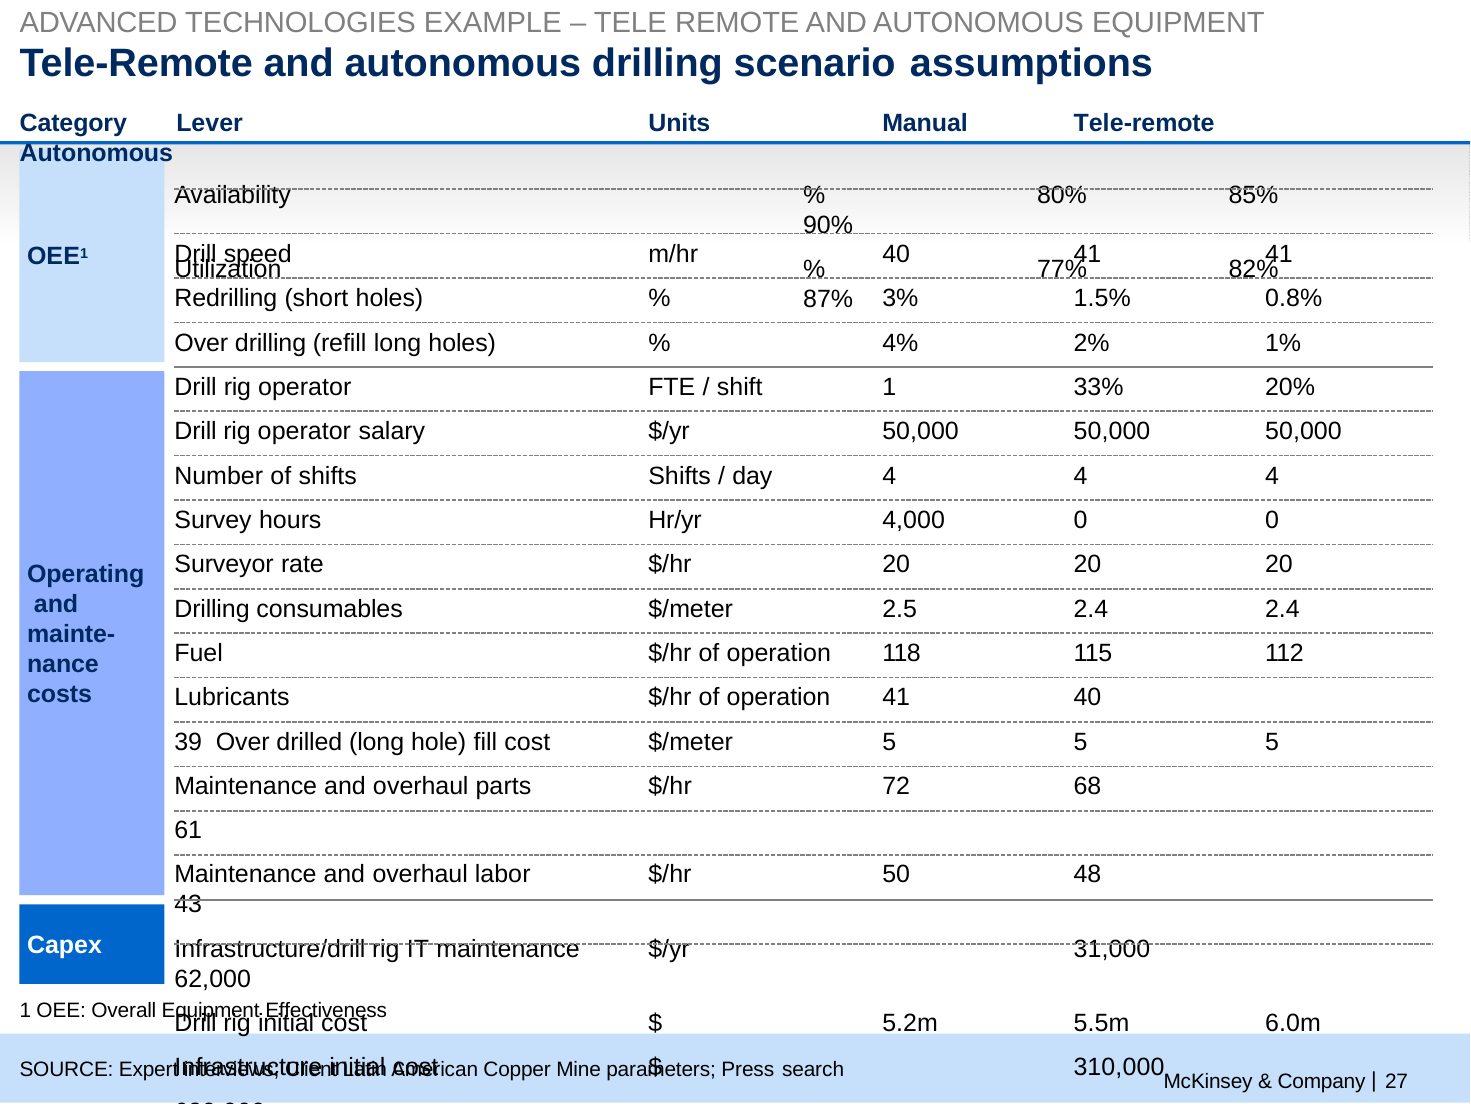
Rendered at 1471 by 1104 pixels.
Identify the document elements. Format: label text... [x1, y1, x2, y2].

text_box [19, 371, 165, 896]
text_box McKinsey & Company | 27 [1356, 1049, 1428, 1097]
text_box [173, 188, 1434, 368]
text_box Category Lever Units Manual Tele-remote Autonomous Availability % 80% 85% 90% Utilization % 77% 82% 87% [17, 92, 1419, 139]
title Tele-Remote and autonomous drilling scenario assumptions [17, 39, 1162, 92]
text_box [19, 904, 165, 984]
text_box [0, 140, 1471, 363]
text_box Operating and mainte- nance costs [24, 555, 148, 708]
text_box 1 OEE: Overall Equipment Effectiveness [17, 995, 172, 1022]
text_box Capex [24, 926, 105, 959]
text_box ADVANCED TECHNOLOGIES EXAMPLE – TELE REMOTE AND AUTONOMOUS EQUIPMENT [17, 1, 1274, 39]
text_box SOURCE: Expert interviews; Client Latin American Copper Mine parameters; Press search [17, 1053, 172, 1081]
list Drill speed m/hr 40 41 41 Redrilling (short holes) % 3% 1.5% 0.8% Over drilling (refill long holes) % 4% 2% 1% Drill rig operator FTE / shift 1 33% 20% Drill rig operator salary $/yr 50,000 50,000 50,000 Number of shifts Shifts / day 4 4 4 Survey hours Hr/yr 4,000 0 0 Surveyor rate $/hr 20 20 20 Drilling consumables $/meter 2.5 2.4 2.4 Fuel $/hr of operation 118 115 112 Lubricants $/hr of operation 41 40 39 Over drilled (long hole) fill cost $/meter 5 5 5 Maintenance and overhaul parts $/hr 72 68 61 Maintenance and overhaul labor $/hr 50 48 43 Infrastructure/drill rig IT maintenance $/yr 31,000 62,000 Drill rig initial cost $ 5.2m 5.5m 6.0m Infrastructure initial cost $ 310,000 620,000 [172, 375, 1356, 1104]
